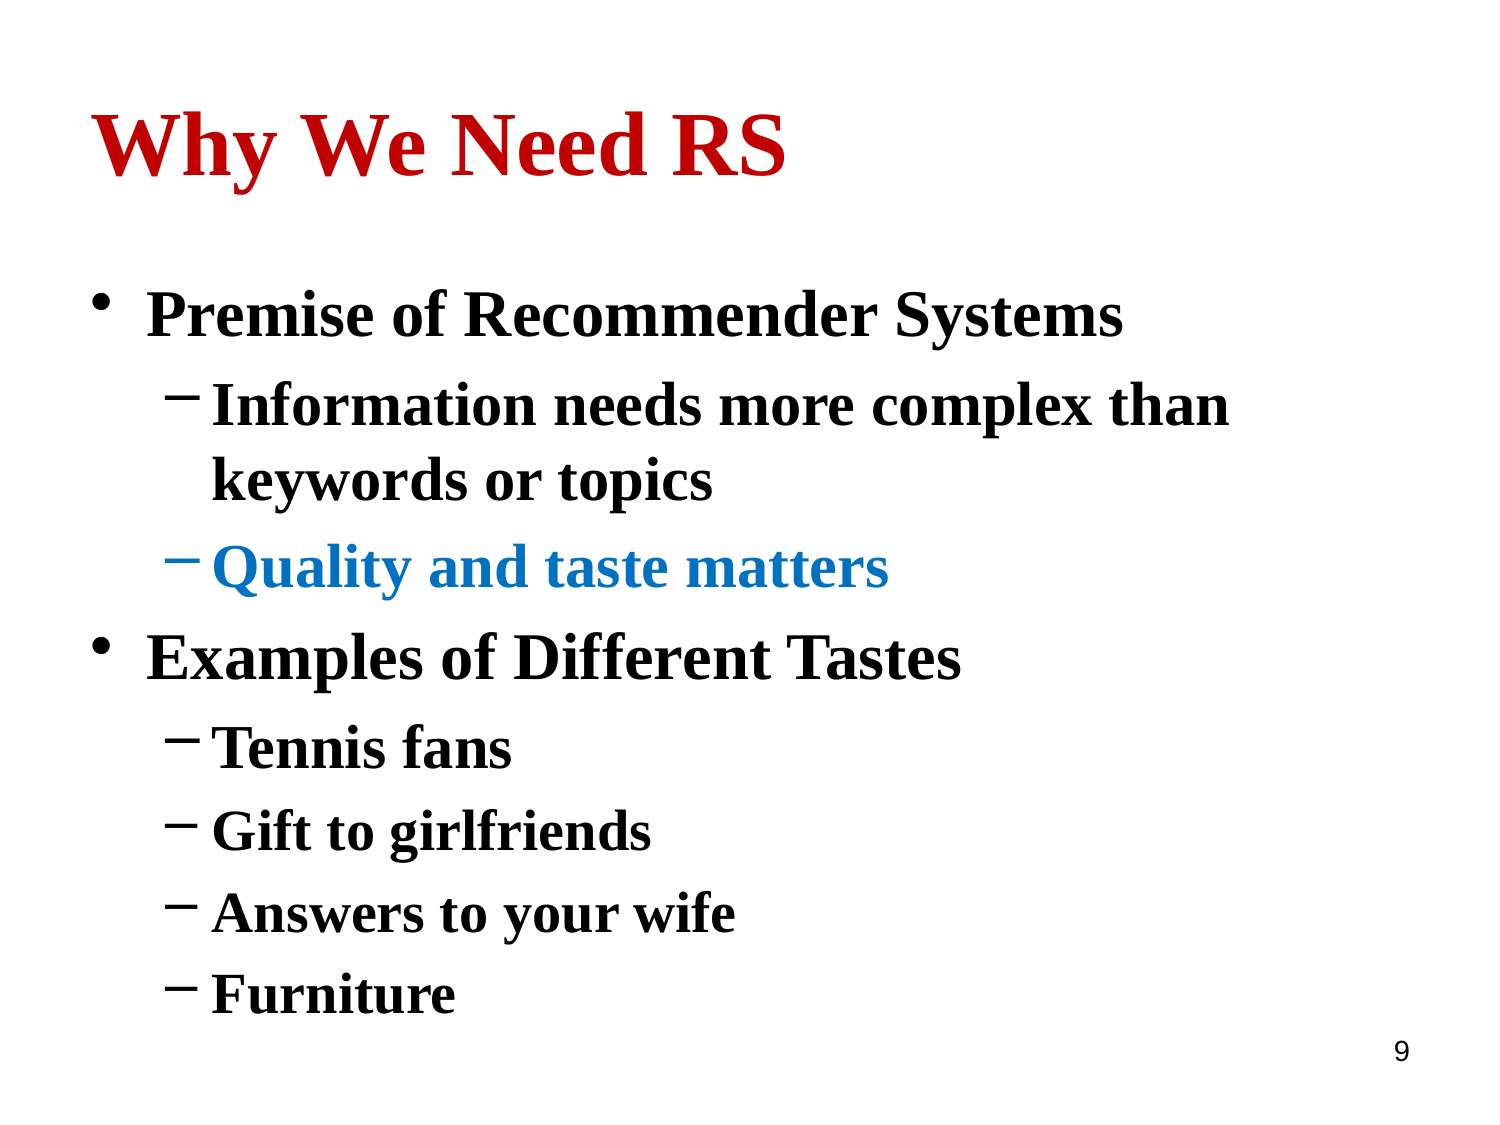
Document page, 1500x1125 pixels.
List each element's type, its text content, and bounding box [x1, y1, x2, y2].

title Why We Need RS [75, 45, 1425, 233]
list Premise of Recommender Systems Information needs more complex than keywords or topics Quality and taste matters Examples of Different Tastes Tennis fans Gift to girlfriends Answers to your wife Furniture [75, 262, 1425, 1005]
slide_number 9 [1074, 1024, 1425, 1103]
